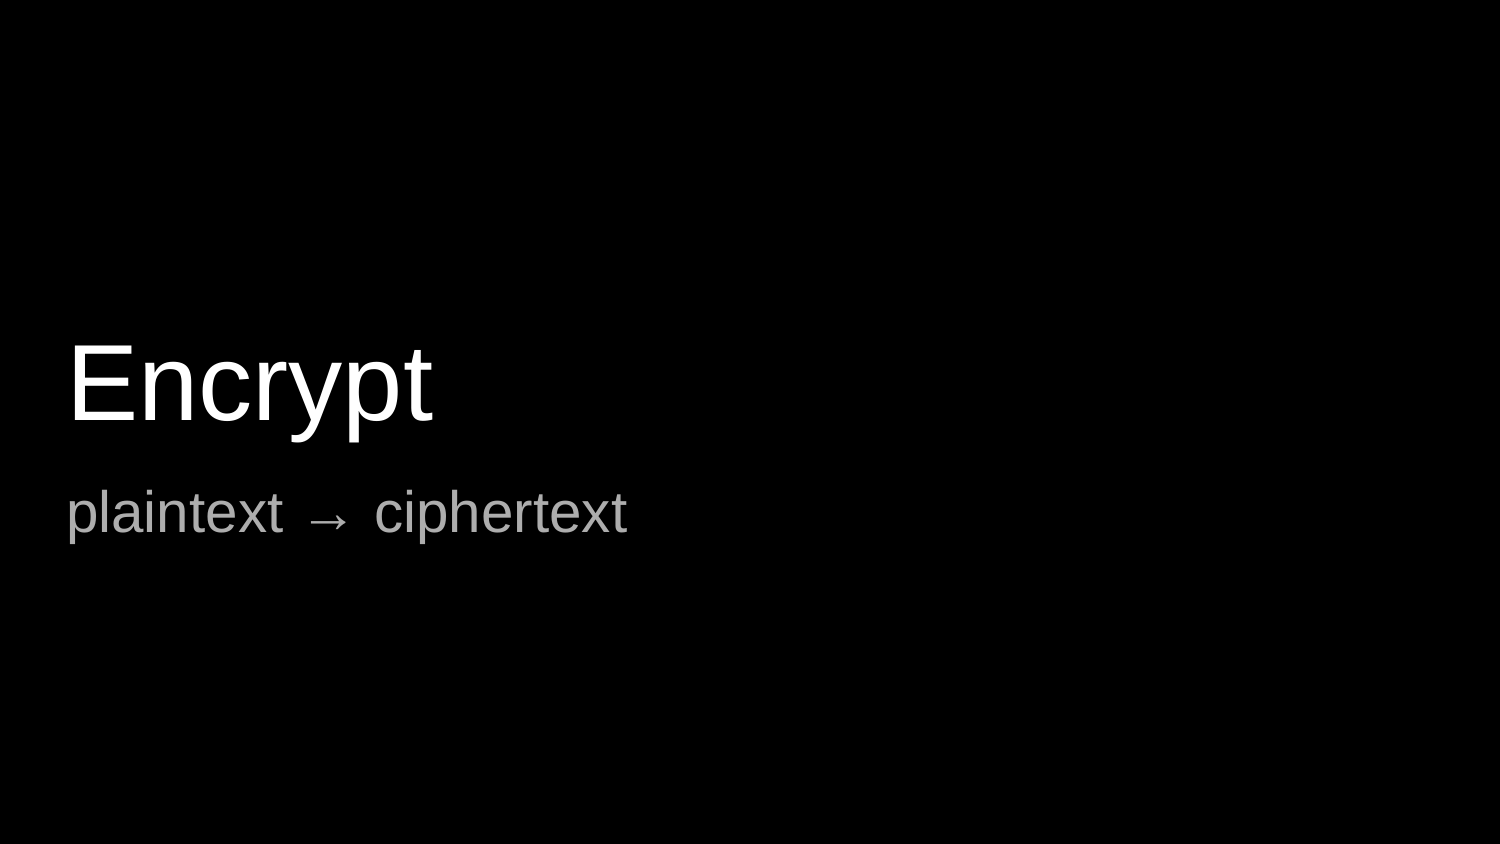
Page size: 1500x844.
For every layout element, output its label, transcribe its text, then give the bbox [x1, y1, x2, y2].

subtitle plaintext → ciphertext [51, 464, 1449, 595]
title Encrypt [51, 122, 1449, 459]
